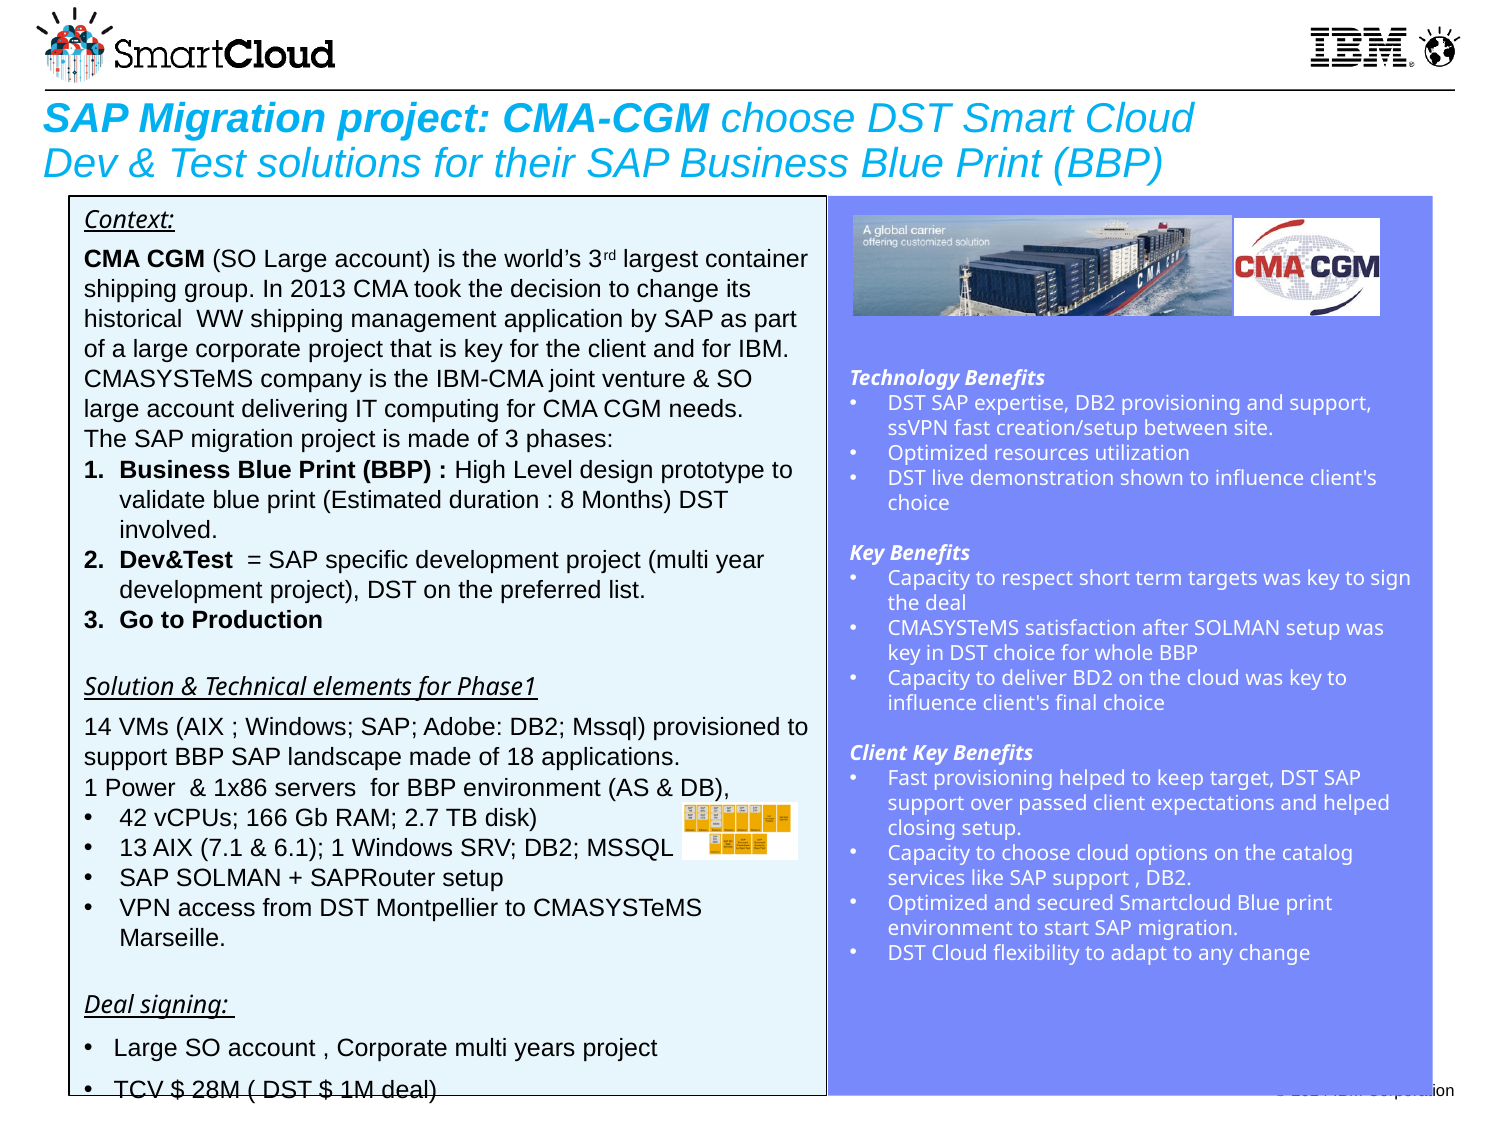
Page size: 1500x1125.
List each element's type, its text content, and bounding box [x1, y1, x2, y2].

title SAP Migration project: CMA-CGM choose DST Smart Cloud Dev & Test solutions for their SAP Business Blue Print (BBP) [27, 88, 1256, 190]
picture [853, 215, 1380, 317]
picture [1296, 12, 1471, 79]
text_box [27, 0, 744, 98]
text_box Context: CMA CGM (SO Large account) is the world’s 3rd largest container shipping group. In 2013 CMA took the decision to change its historical WW shipping management application by SAP as part of a large corporate project that is key for the client and for IBM. CMASYSTeMS company is the IBM-CMA joint venture & SO large account delivering IT computing for CMA CGM needs. The SAP migration project is made of 3 phases: Business Blue Print (BBP) : High Level design prototype to validate blue print (Estimated duration : 8 Months) DST involved. Dev&Test = SAP specific development project (multi year development project), DST on the preferred list. Go to Production Solution & Technical elements for Phase1 14 VMs (AIX ; Windows; SAP; Adobe: DB2; Mssql) provisioned to support BBP SAP landscape made of 18 applications. 1 Power & 1x86 servers for BBP environment (AS & DB), 42 vCPUs; 166 Gb RAM; 2.7 TB disk) 13 AIX (7.1 & 6.1); 1 Windows SRV; DB2; MSSQL SAP SOLMAN + SAPRouter setup VPN access from DST Montpellier to CMASYSTeMS Marseille. Deal signing: Large SO account , Corporate multi years project TCV $ 28M ( DST $ 1M deal) [69, 195, 827, 1096]
text_box Technology Benefits DST SAP expertise, DB2 provisioning and support, ssVPN fast creation/setup between site. Optimized resources utilization DST live demonstration shown to influence client's choice Key Benefits Capacity to respect short term targets was key to sign the deal CMASYSTeMS satisfaction after SOLMAN setup was key in DST choice for whole BBP Capacity to deliver BD2 on the cloud was key to influence client's final choice Client Key Benefits Fast provisioning helped to keep target, DST SAP support over passed client expectations and helped closing setup. Capacity to choose cloud options on the catalog services like SAP support , DB2. Optimized and secured Smartcloud Blue print environment to start SAP migration. DST Cloud flexibility to adapt to any change [836, 208, 1433, 971]
picture [682, 802, 799, 860]
text_box [828, 195, 1433, 1096]
